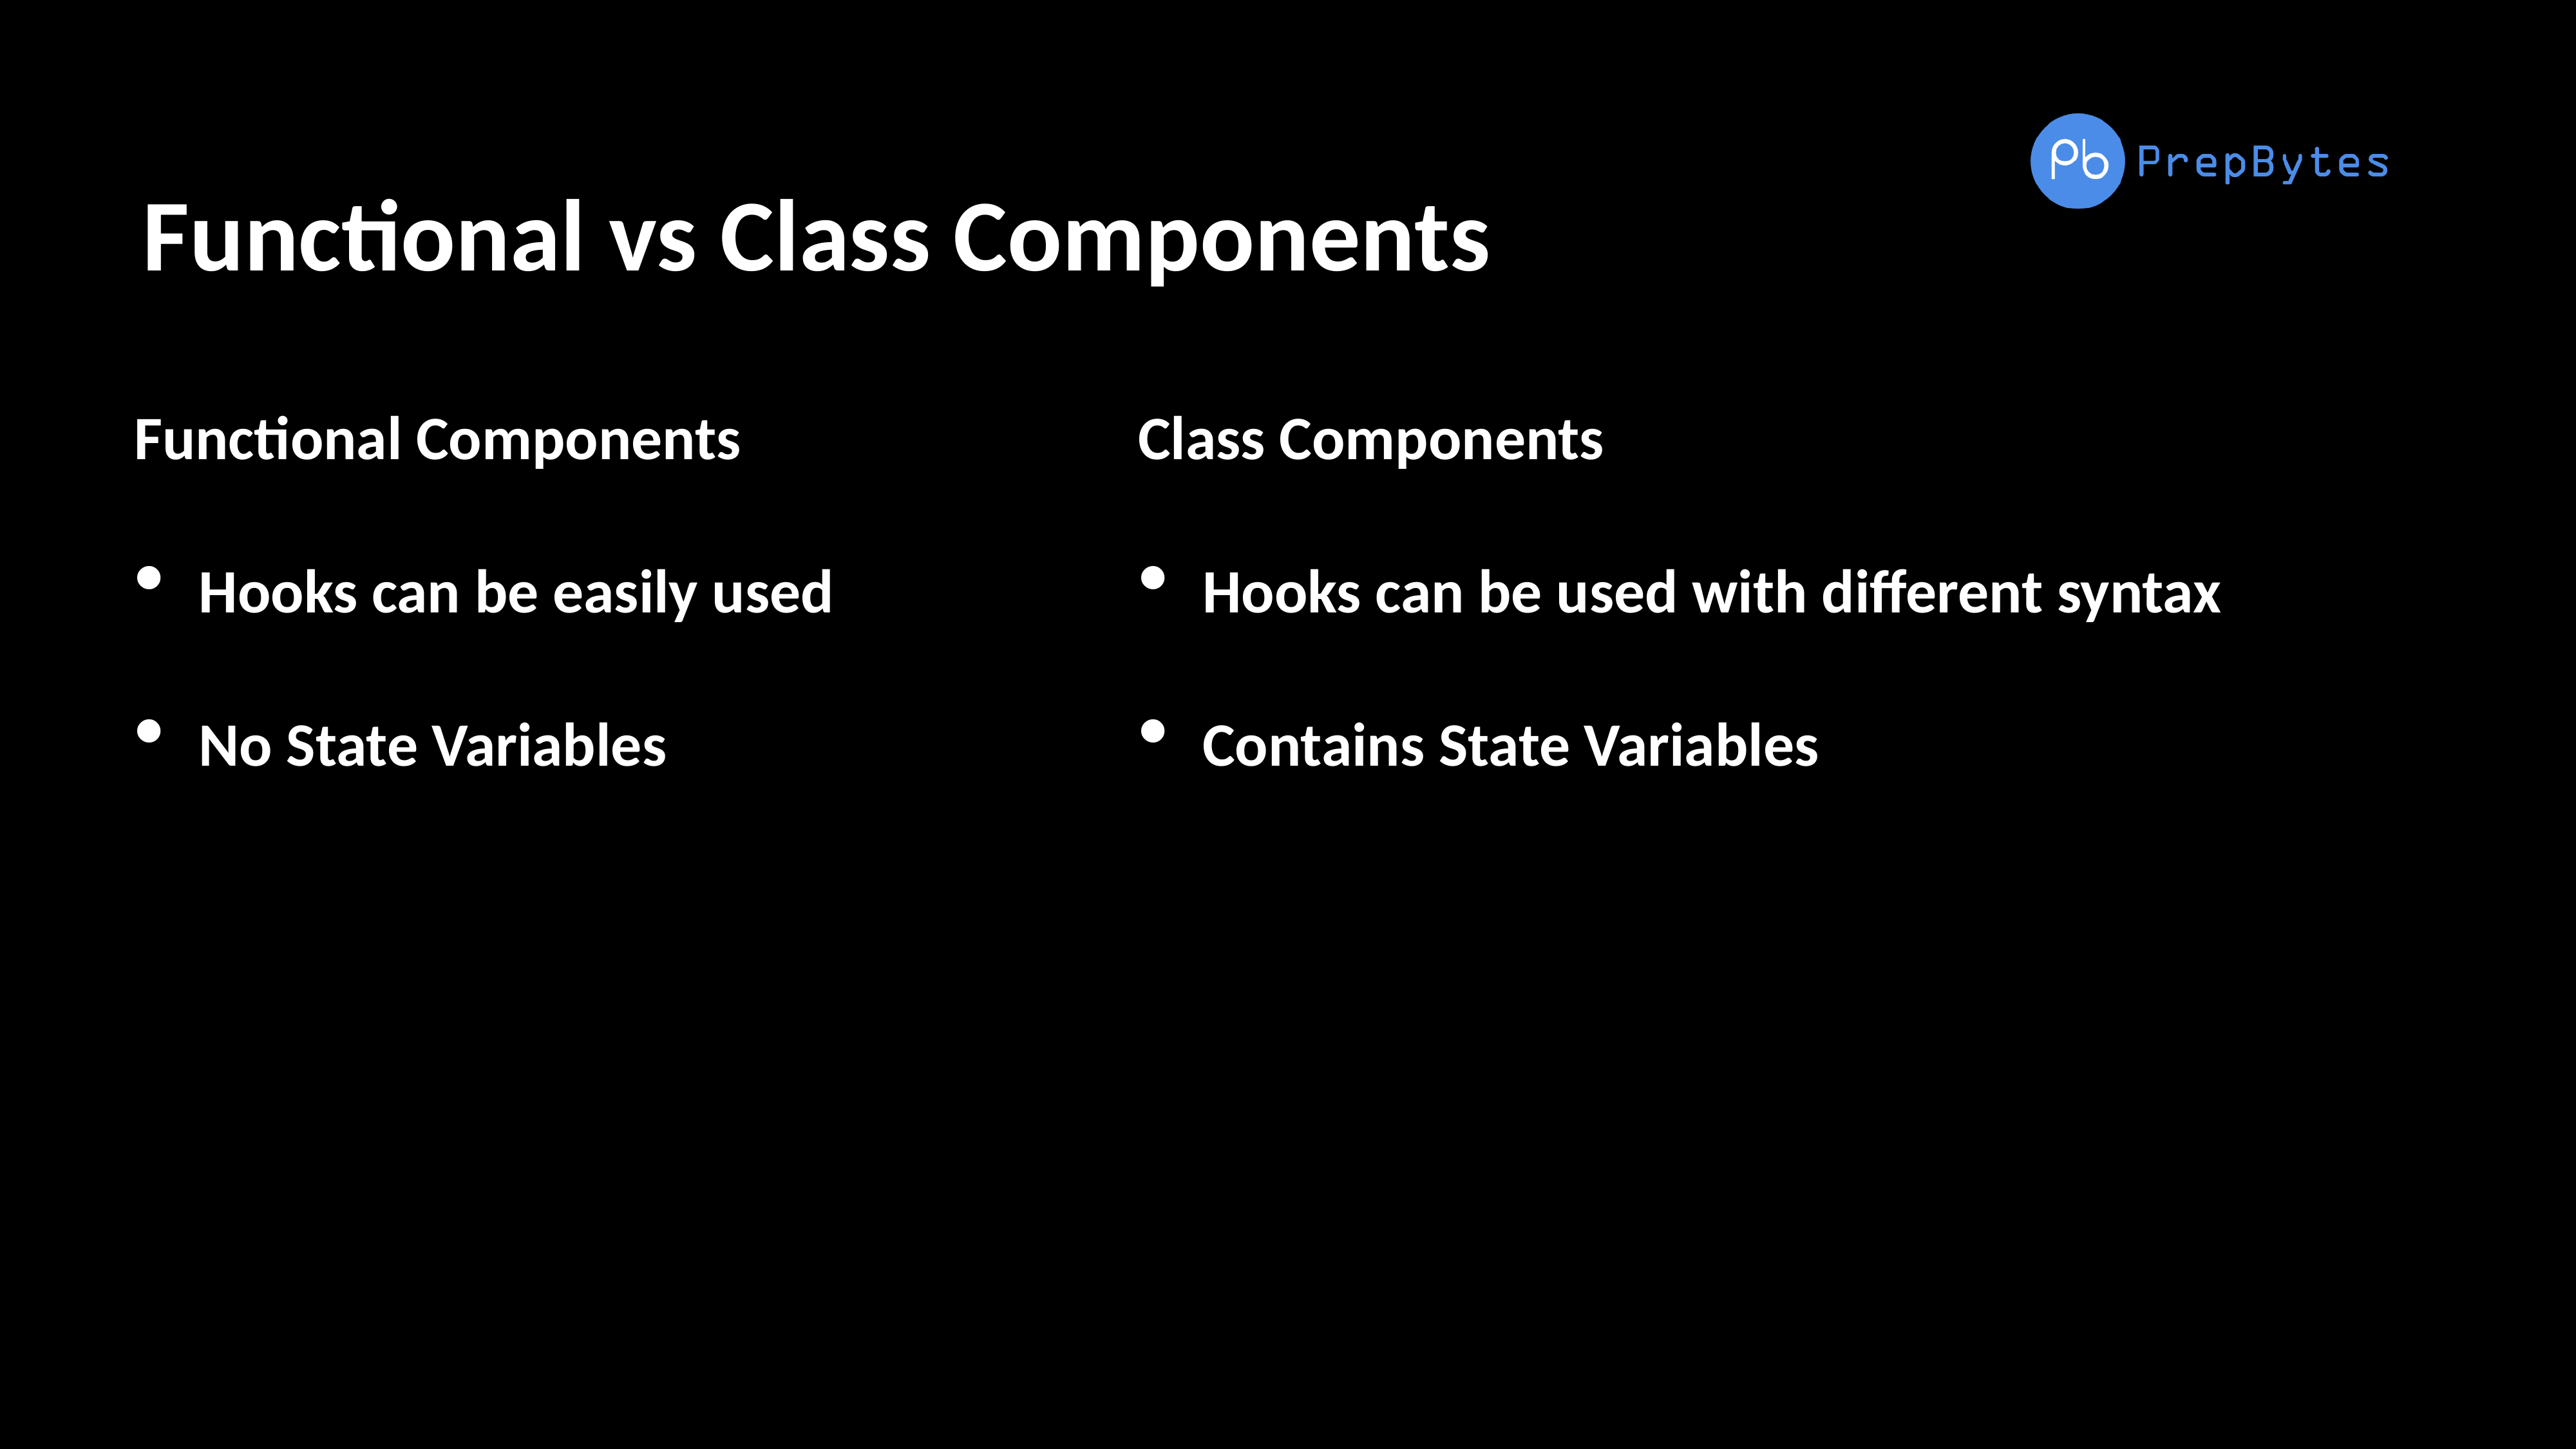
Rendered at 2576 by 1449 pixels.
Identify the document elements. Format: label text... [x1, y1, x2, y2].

picture [2031, 113, 2393, 209]
list Functional Components Hooks can be easily used No State Variables [126, 390, 896, 1374]
title Functional vs Class Components [135, 149, 1656, 311]
text_box Class Components Hooks can be used with different syntax Contains State Variables [1130, 390, 2354, 1374]
